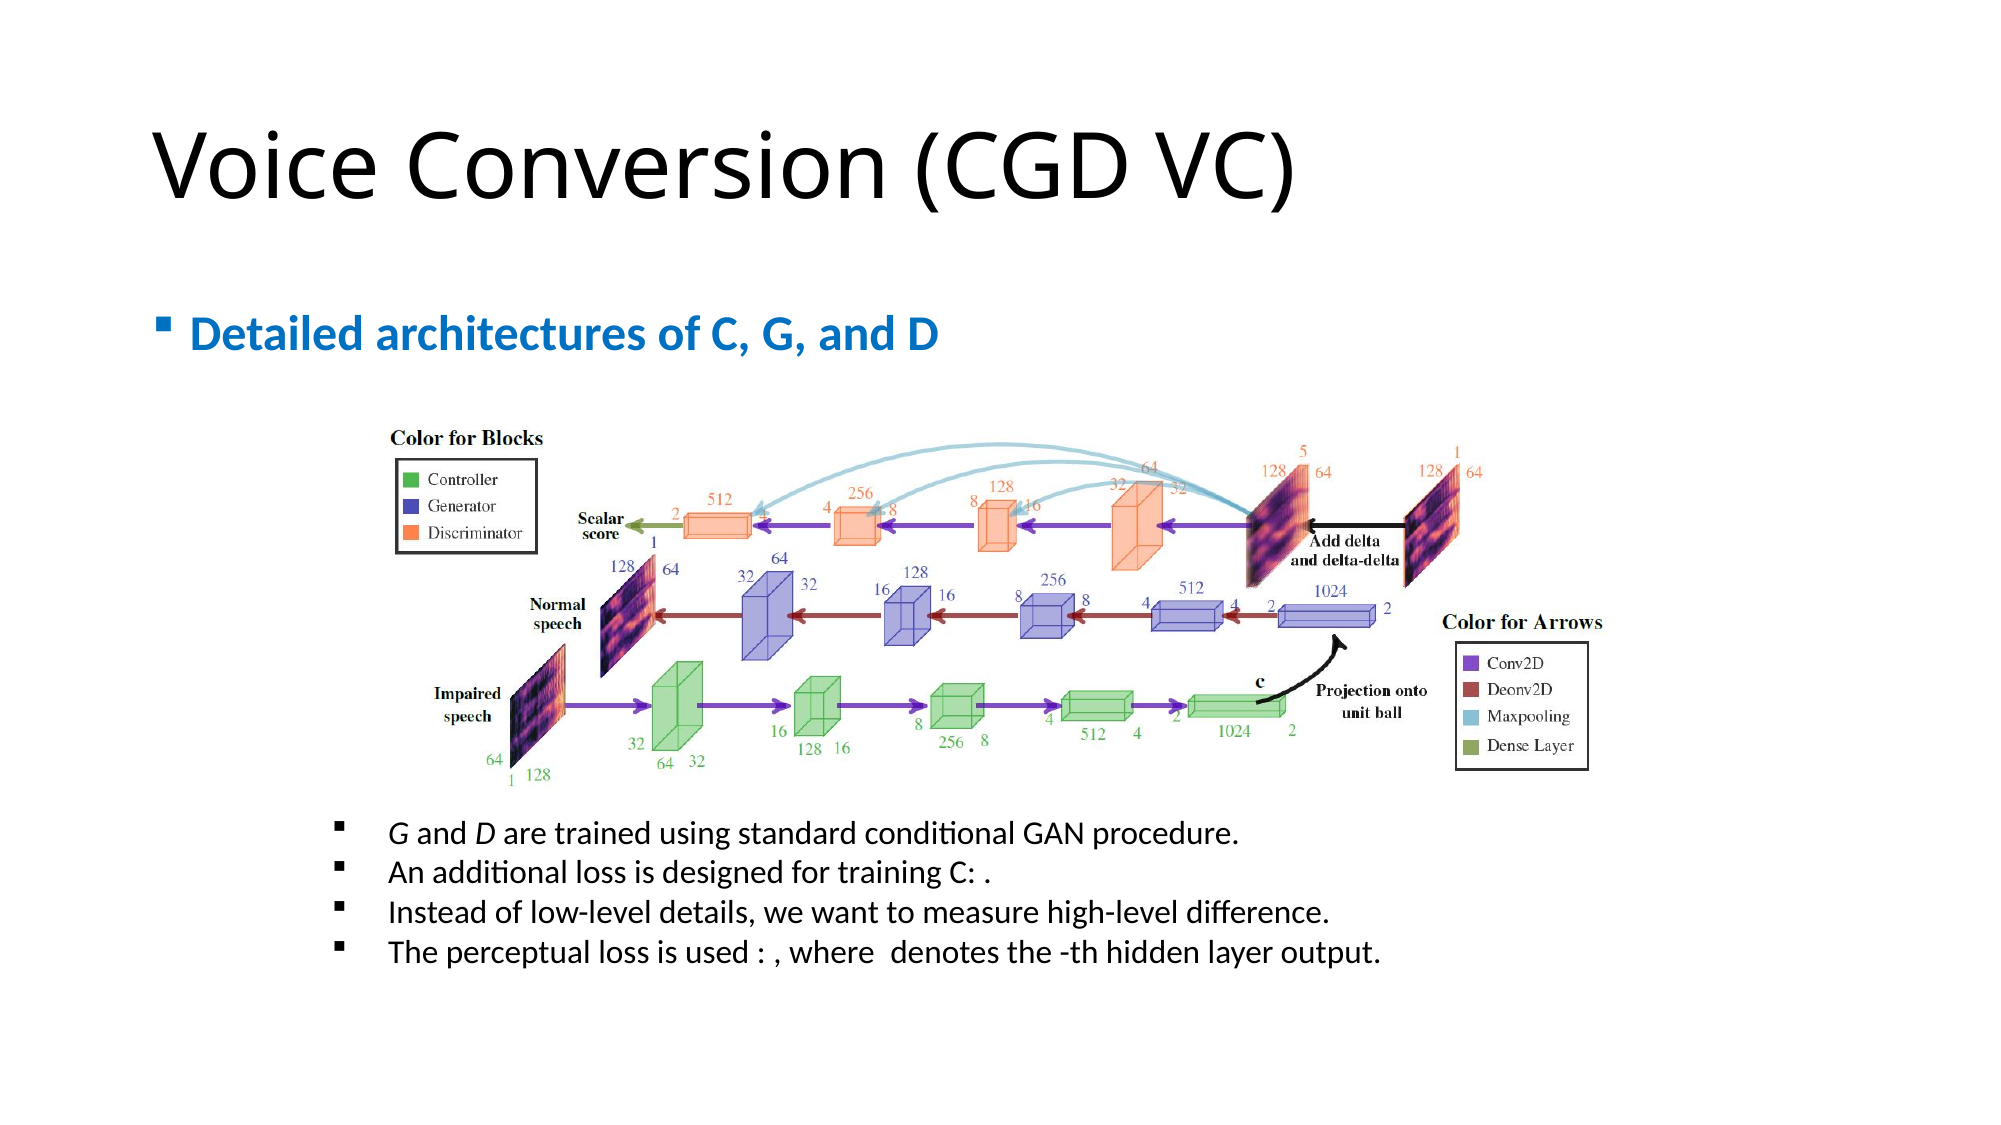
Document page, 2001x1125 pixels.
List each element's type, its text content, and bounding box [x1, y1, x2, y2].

list Detailed architectures of C, G, and D [137, 299, 1863, 1014]
picture [340, 367, 1612, 796]
title Voice Conversion (CGD VC) [137, 59, 1863, 278]
